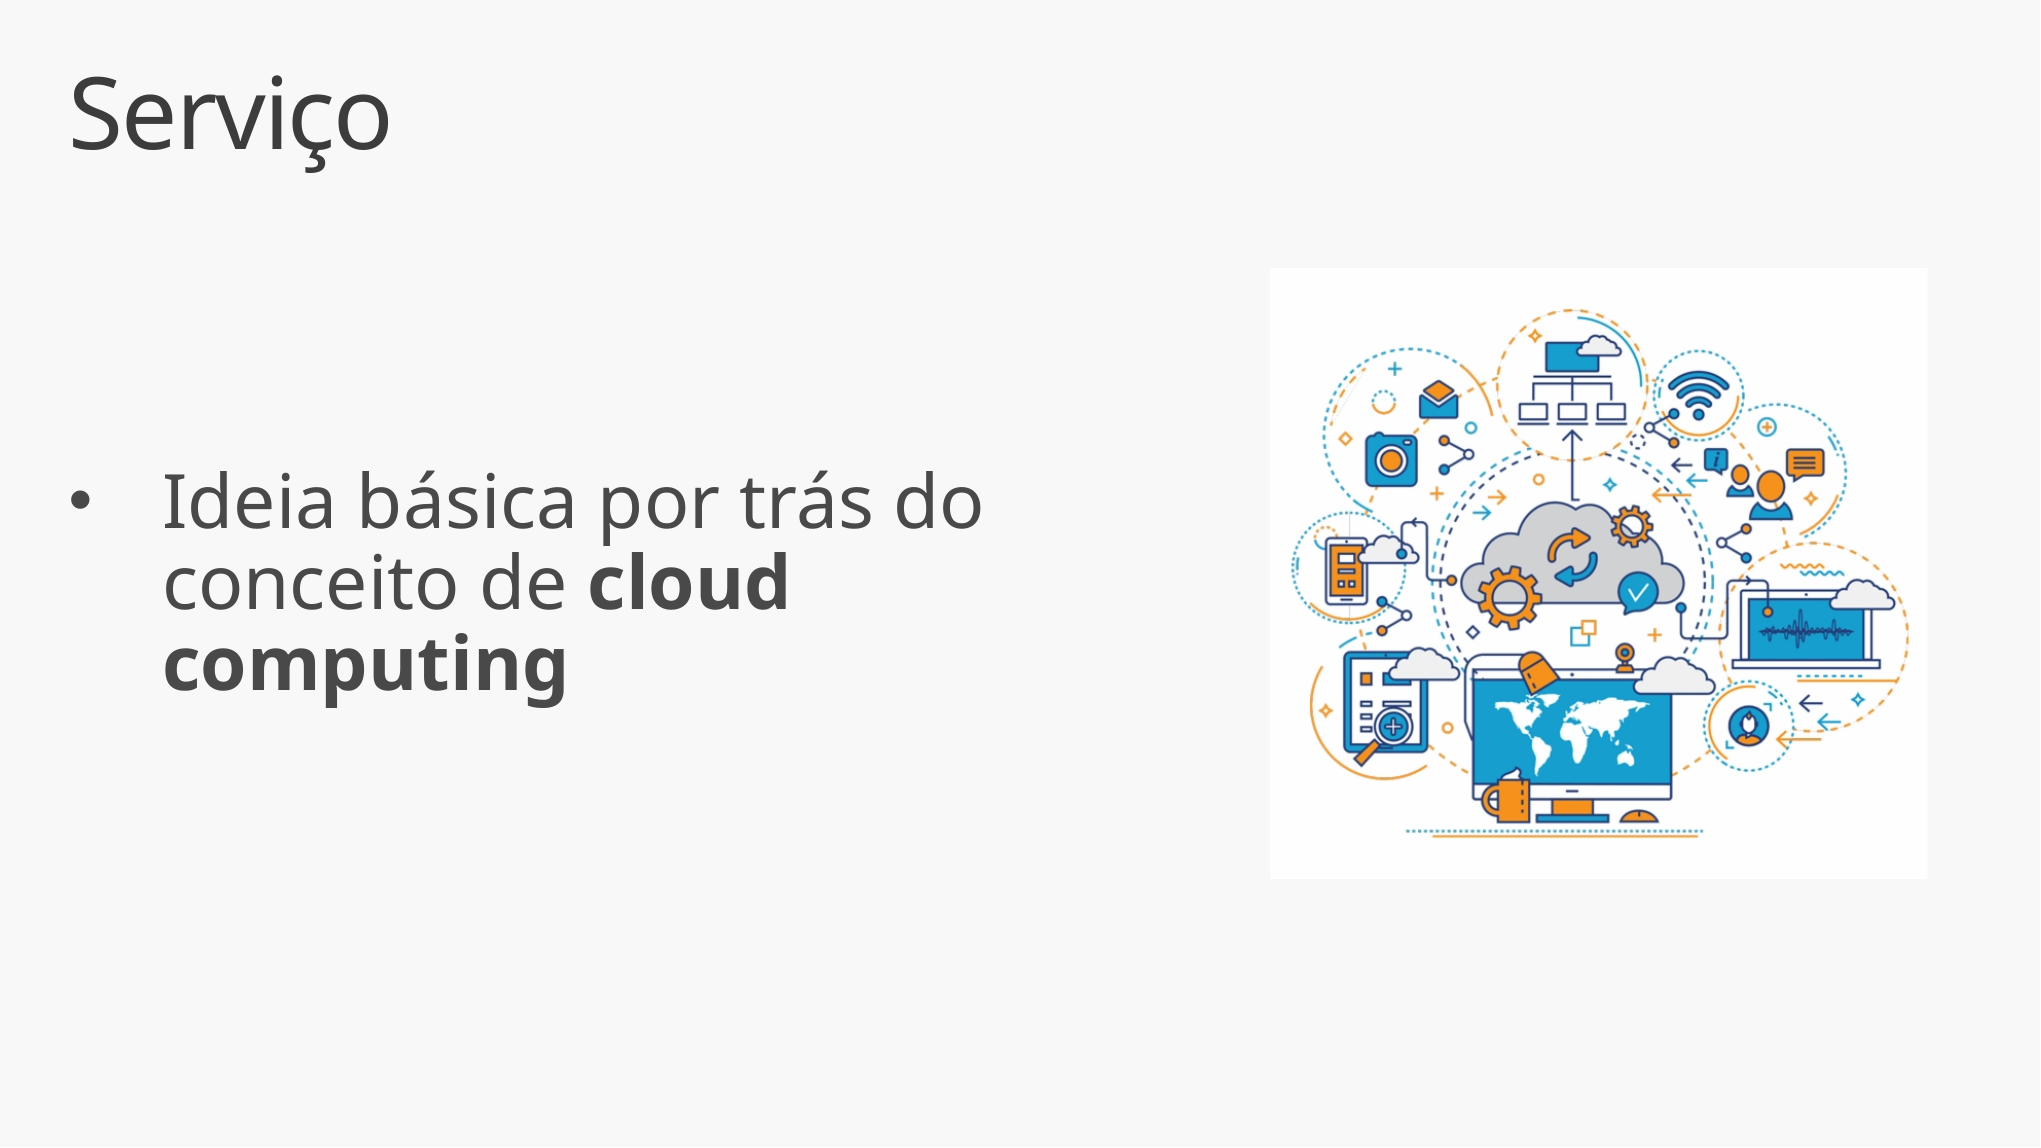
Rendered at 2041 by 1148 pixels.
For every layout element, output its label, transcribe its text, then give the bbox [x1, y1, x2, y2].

list Ideia básica por trás do conceito de cloud computing [44, 448, 1220, 643]
title Serviço [45, 48, 1996, 199]
picture [1269, 268, 1928, 879]
